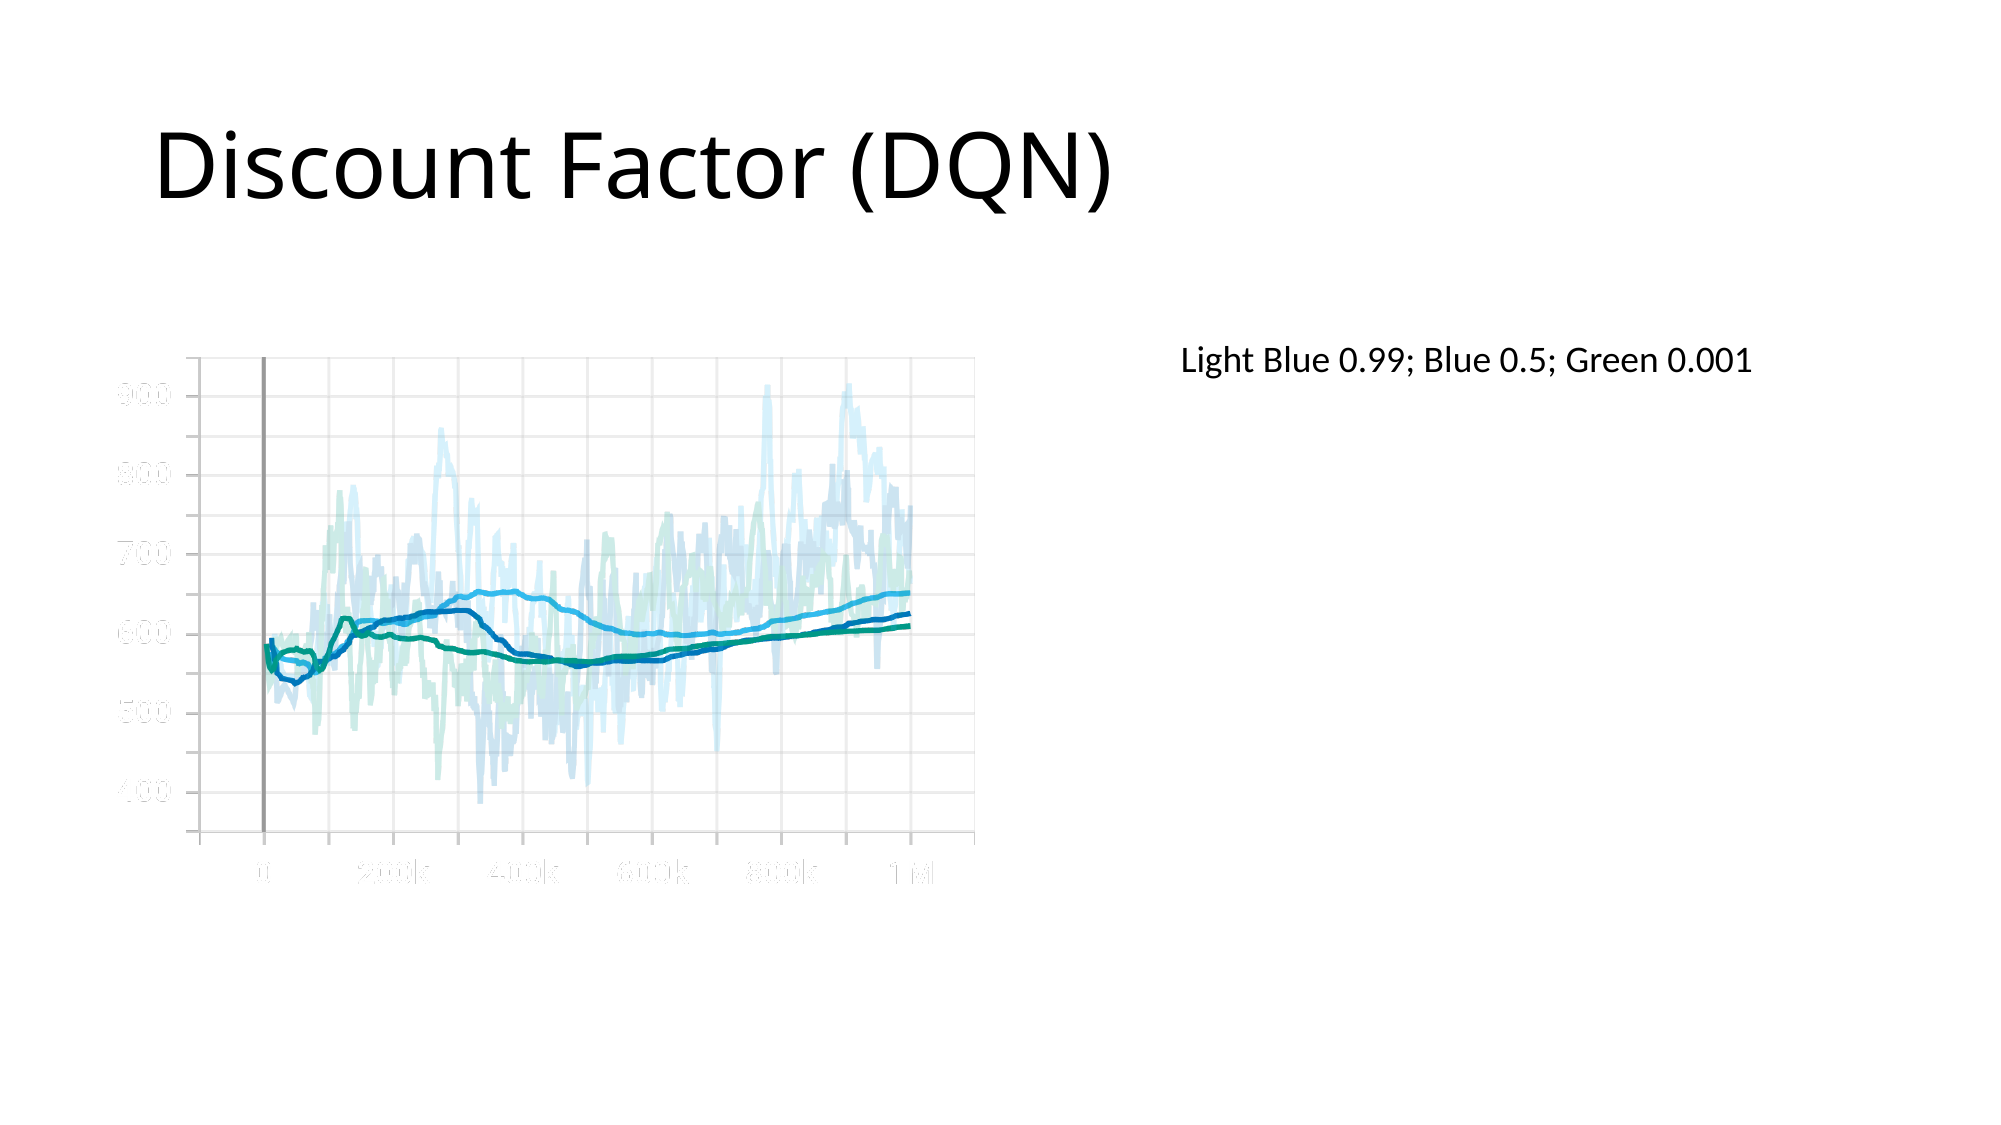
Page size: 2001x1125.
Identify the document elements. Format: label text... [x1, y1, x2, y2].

text_box Light Blue 0.99; Blue 0.5; Green 0.001 [1165, 327, 1840, 388]
picture [92, 357, 975, 893]
title Discount Factor (DQN) [137, 59, 1863, 278]
